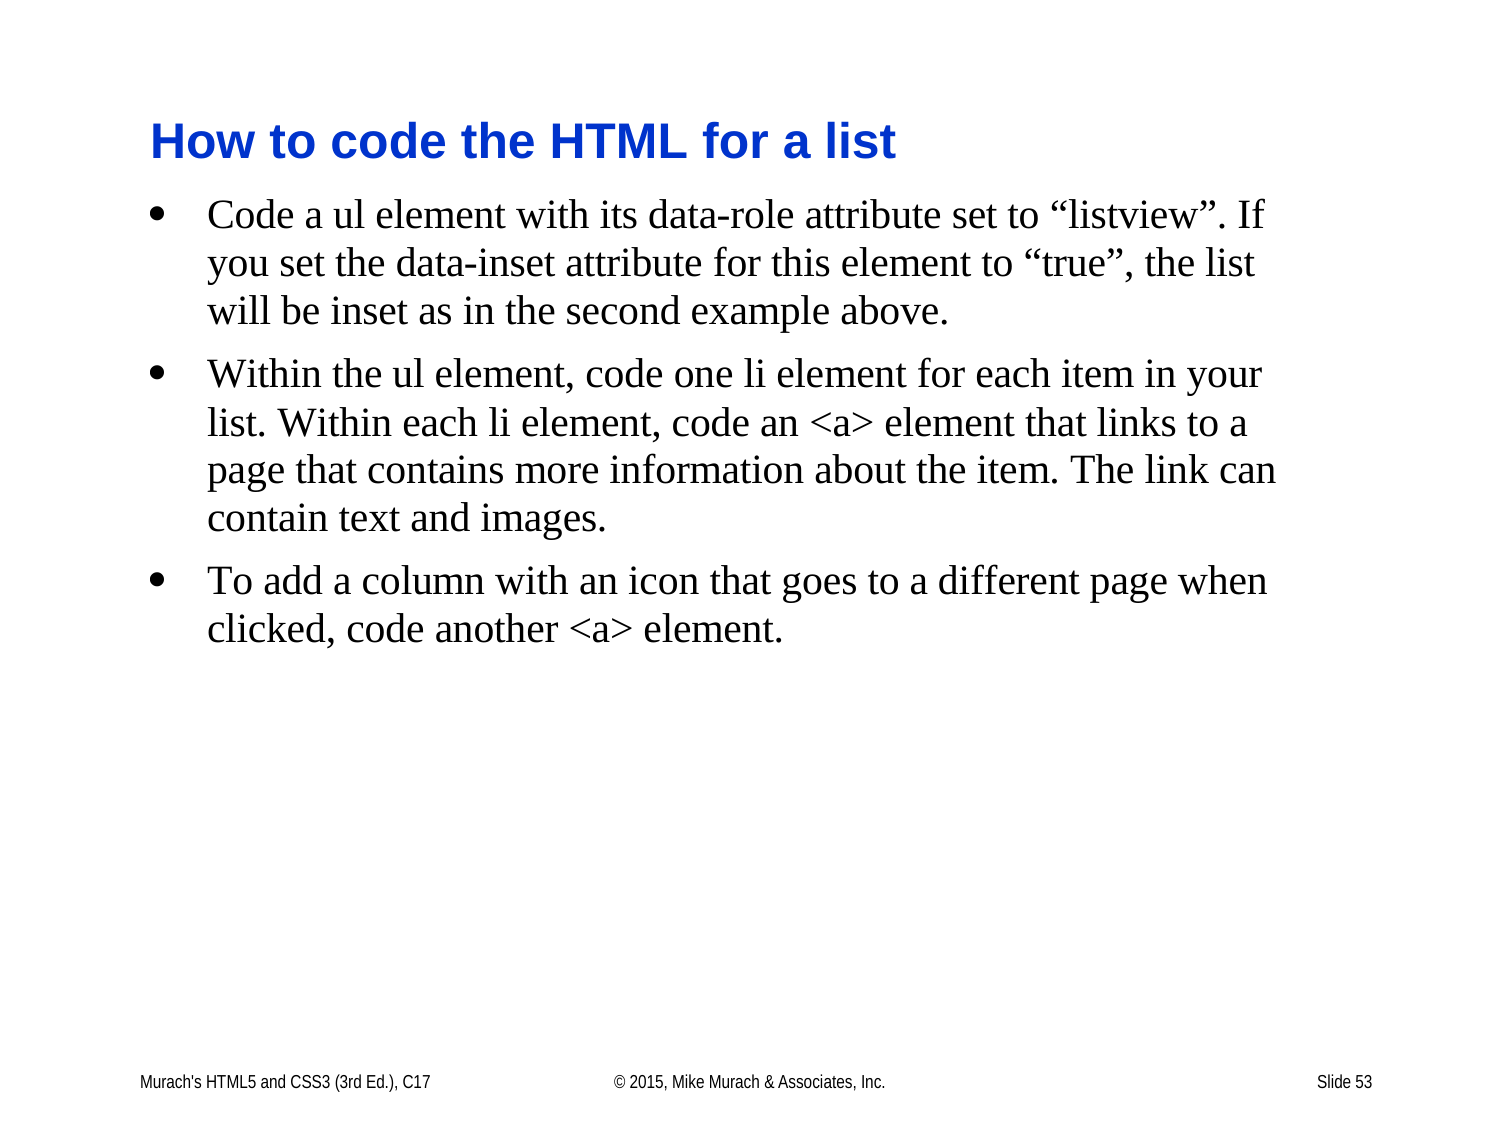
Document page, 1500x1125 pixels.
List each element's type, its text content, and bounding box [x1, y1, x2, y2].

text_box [149, 112, 1348, 183]
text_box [149, 187, 1348, 666]
slide_number Murach's HTML5 and CSS3 (3rd Ed.), C17 [125, 1025, 450, 1100]
footer © 2015, Mike Murach & Associates, Inc. [474, 1025, 1025, 1100]
slide_number Slide 53 [1074, 1025, 1388, 1100]
